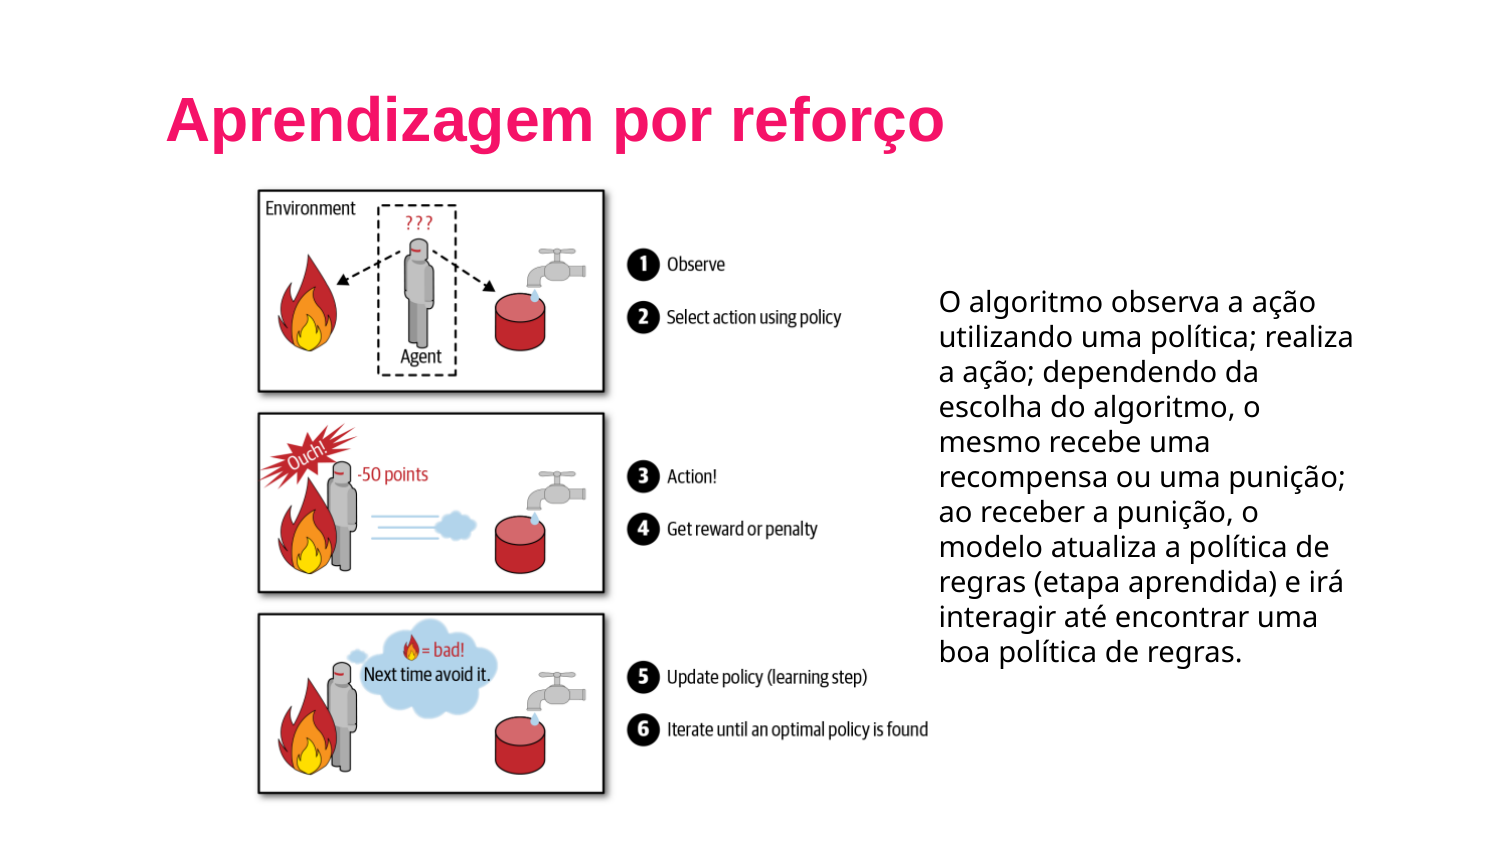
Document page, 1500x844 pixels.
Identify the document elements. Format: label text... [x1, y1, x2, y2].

text_box O algoritmo observa a ação utilizando uma política; realiza a ação; dependendo da escolha do algoritmo, o mesmo recebe uma recompensa ou uma punição; ao receber a punição, o modelo atualiza a política de regras (etapa aprendida) e irá interagir até encontrar uma boa política de regras. [1021, 275, 1370, 676]
picture [198, 178, 1017, 811]
text_box Aprendizagem por reforço [149, 71, 1228, 162]
